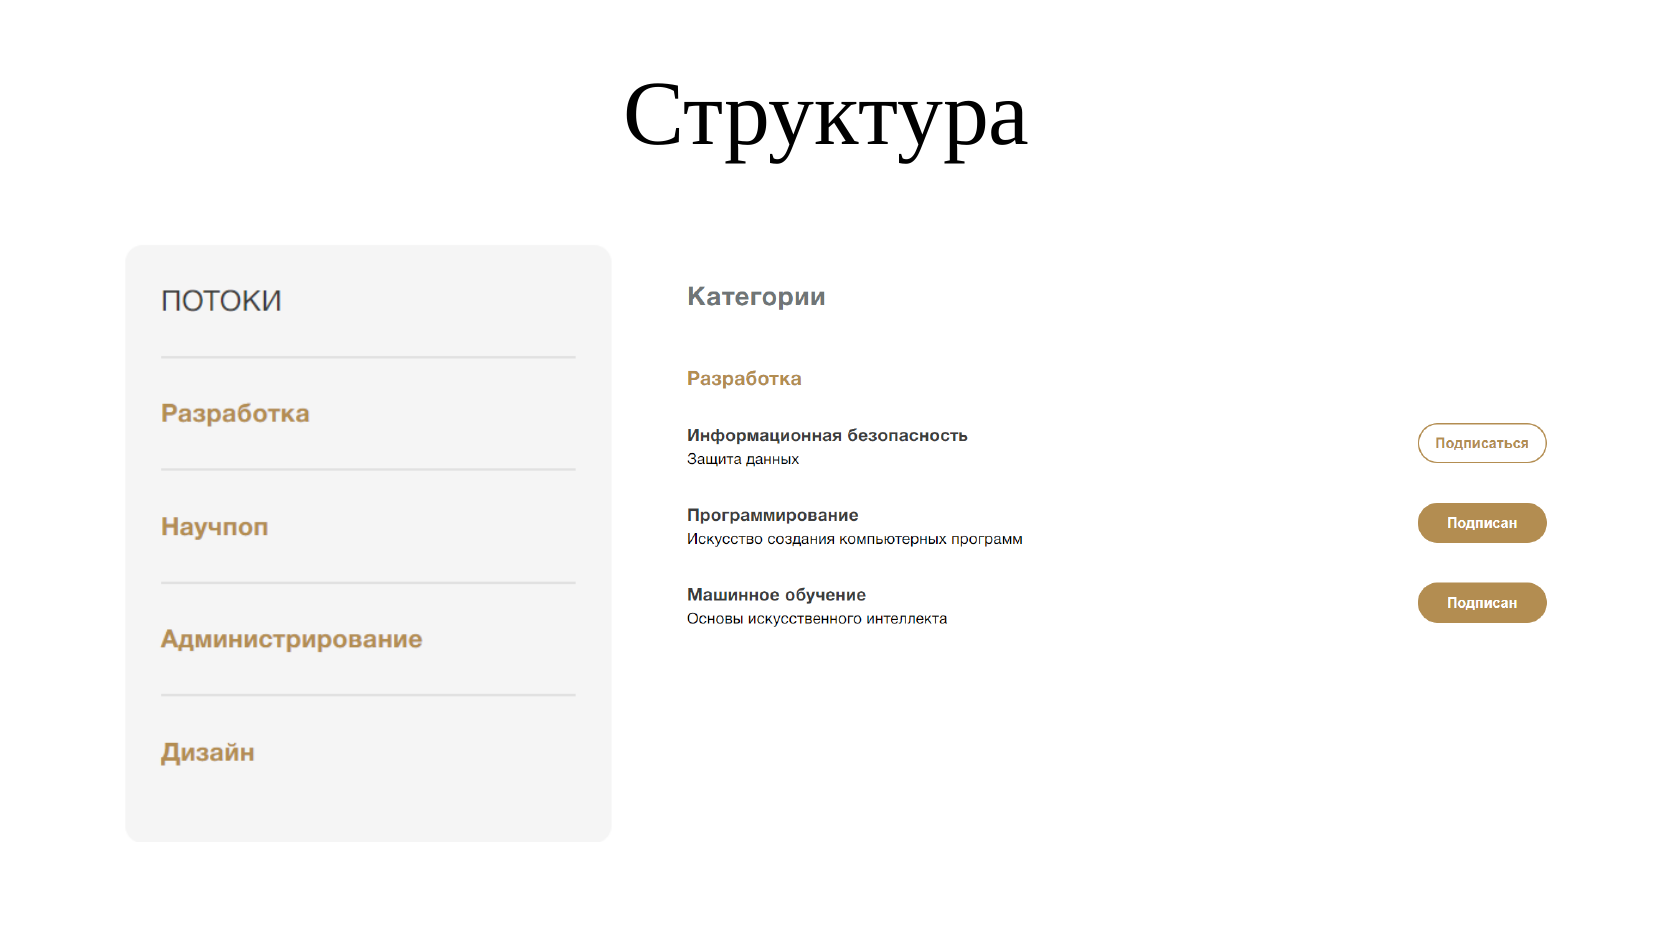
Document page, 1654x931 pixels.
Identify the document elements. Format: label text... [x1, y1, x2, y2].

title Структура [82, 64, 1571, 165]
picture [123, 238, 614, 842]
picture [653, 238, 1571, 667]
